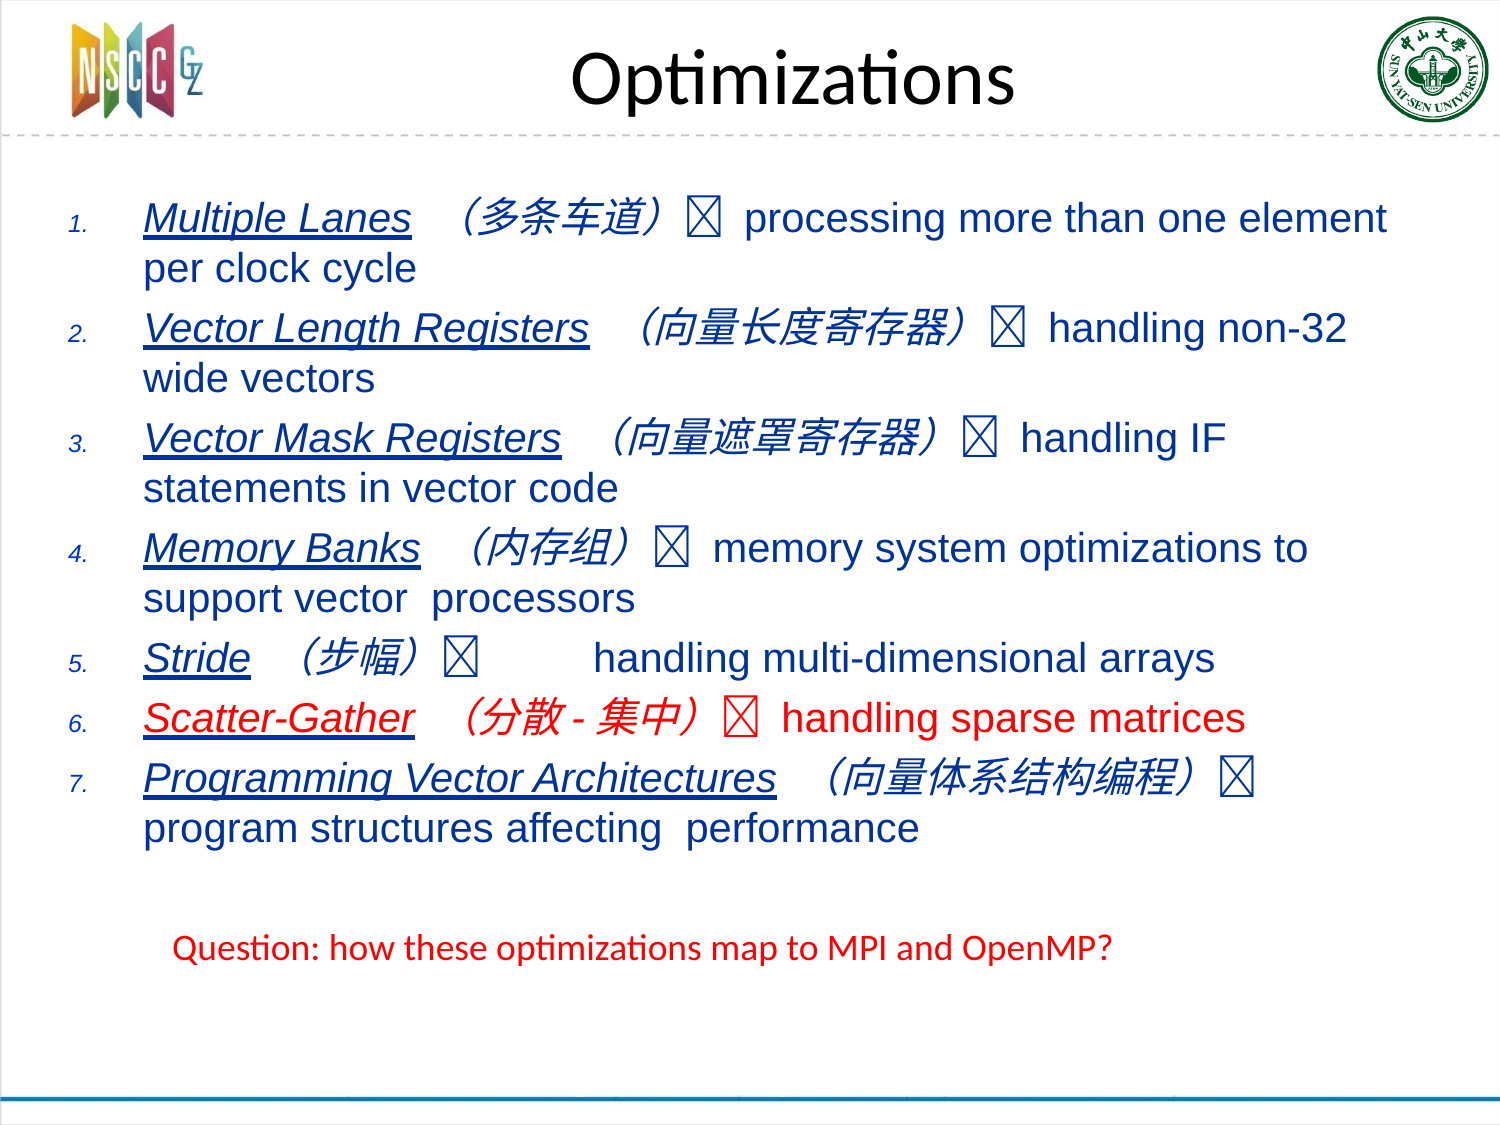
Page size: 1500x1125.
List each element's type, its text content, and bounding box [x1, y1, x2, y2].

picture [0, 0, 1500, 1125]
text_box Multiple Lanes （多条车道） processing more than one element per clock cycle Vector Length Registers （向量长度寄存器） handling non-32 wide vectors Vector Mask Registers （向量遮罩寄存器） handling IF statements in vector code Memory Banks （内存组） memory system optimizations to support vector processors Stride （步幅） handling multi-dimensional arrays Scatter-Gather （分散-集中） handling sparse matrices Programming Vector Architectures （向量体系结构编程） program structures affecting performance [66, 178, 1415, 852]
title Optimizations [480, 0, 1105, 167]
text_box Question: how these optimizations map to MPI and OpenMP? [157, 915, 1130, 976]
